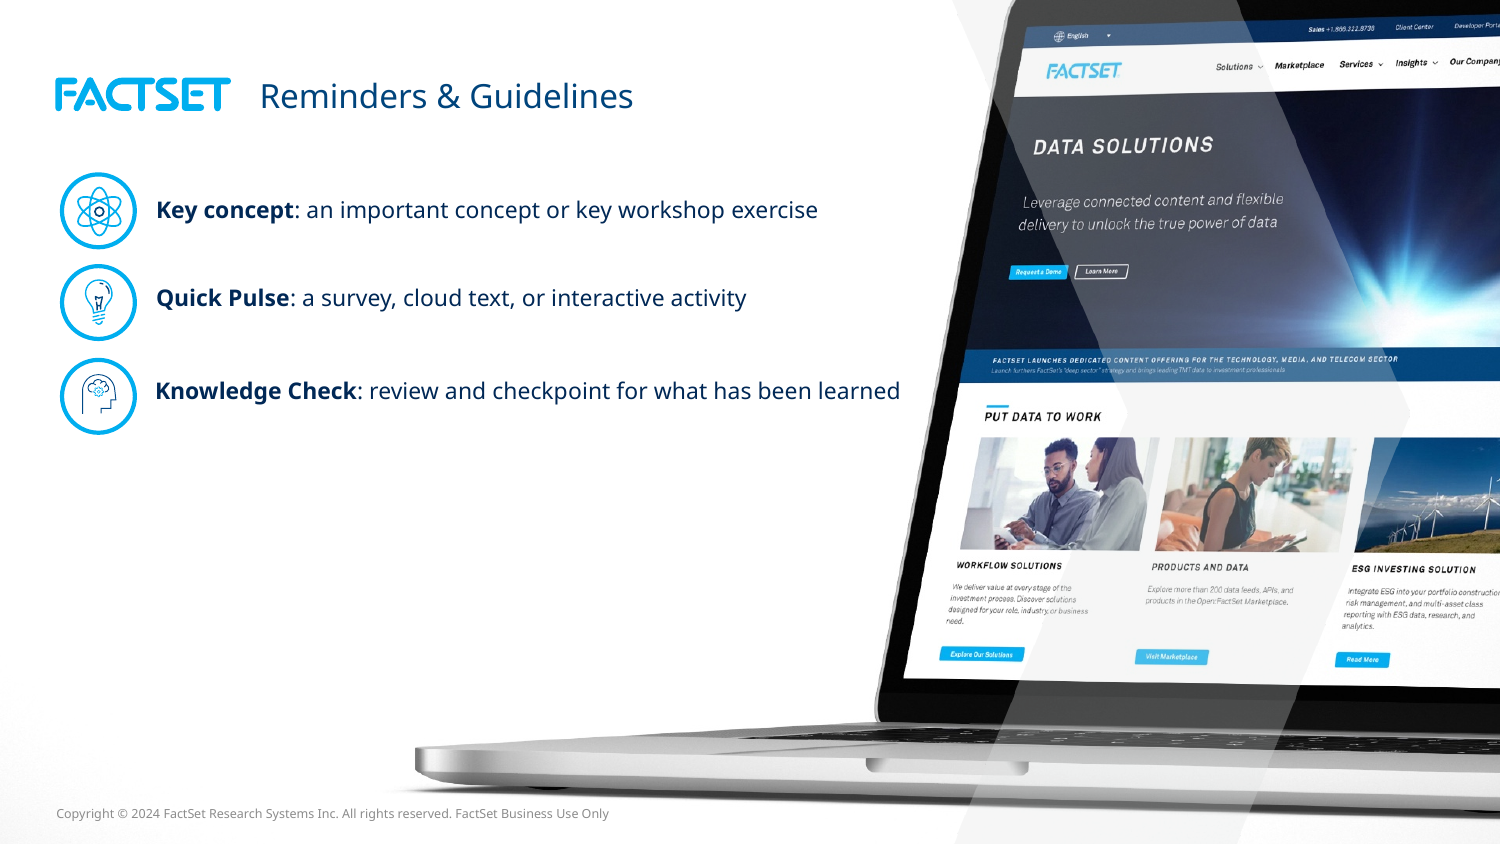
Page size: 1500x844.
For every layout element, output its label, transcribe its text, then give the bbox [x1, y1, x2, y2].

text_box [61, 174, 136, 248]
picture [0, 0, 1500, 844]
text_box Knowledge Check: review and checkpoint for what has been learned [154, 376, 959, 405]
footer Copyright © 2024 FactSet Research Systems Inc. All rights reserved. FactSet Business Use Only [56, 791, 869, 837]
text_box Key concept: an important concept or key workshop exercise [156, 195, 1052, 223]
text_box Quick Pulse: a survey, cloud text, or interactive activity [156, 283, 1052, 312]
text_box Reminders & Guidelines [244, 67, 1500, 108]
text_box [61, 265, 136, 340]
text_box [61, 359, 136, 433]
